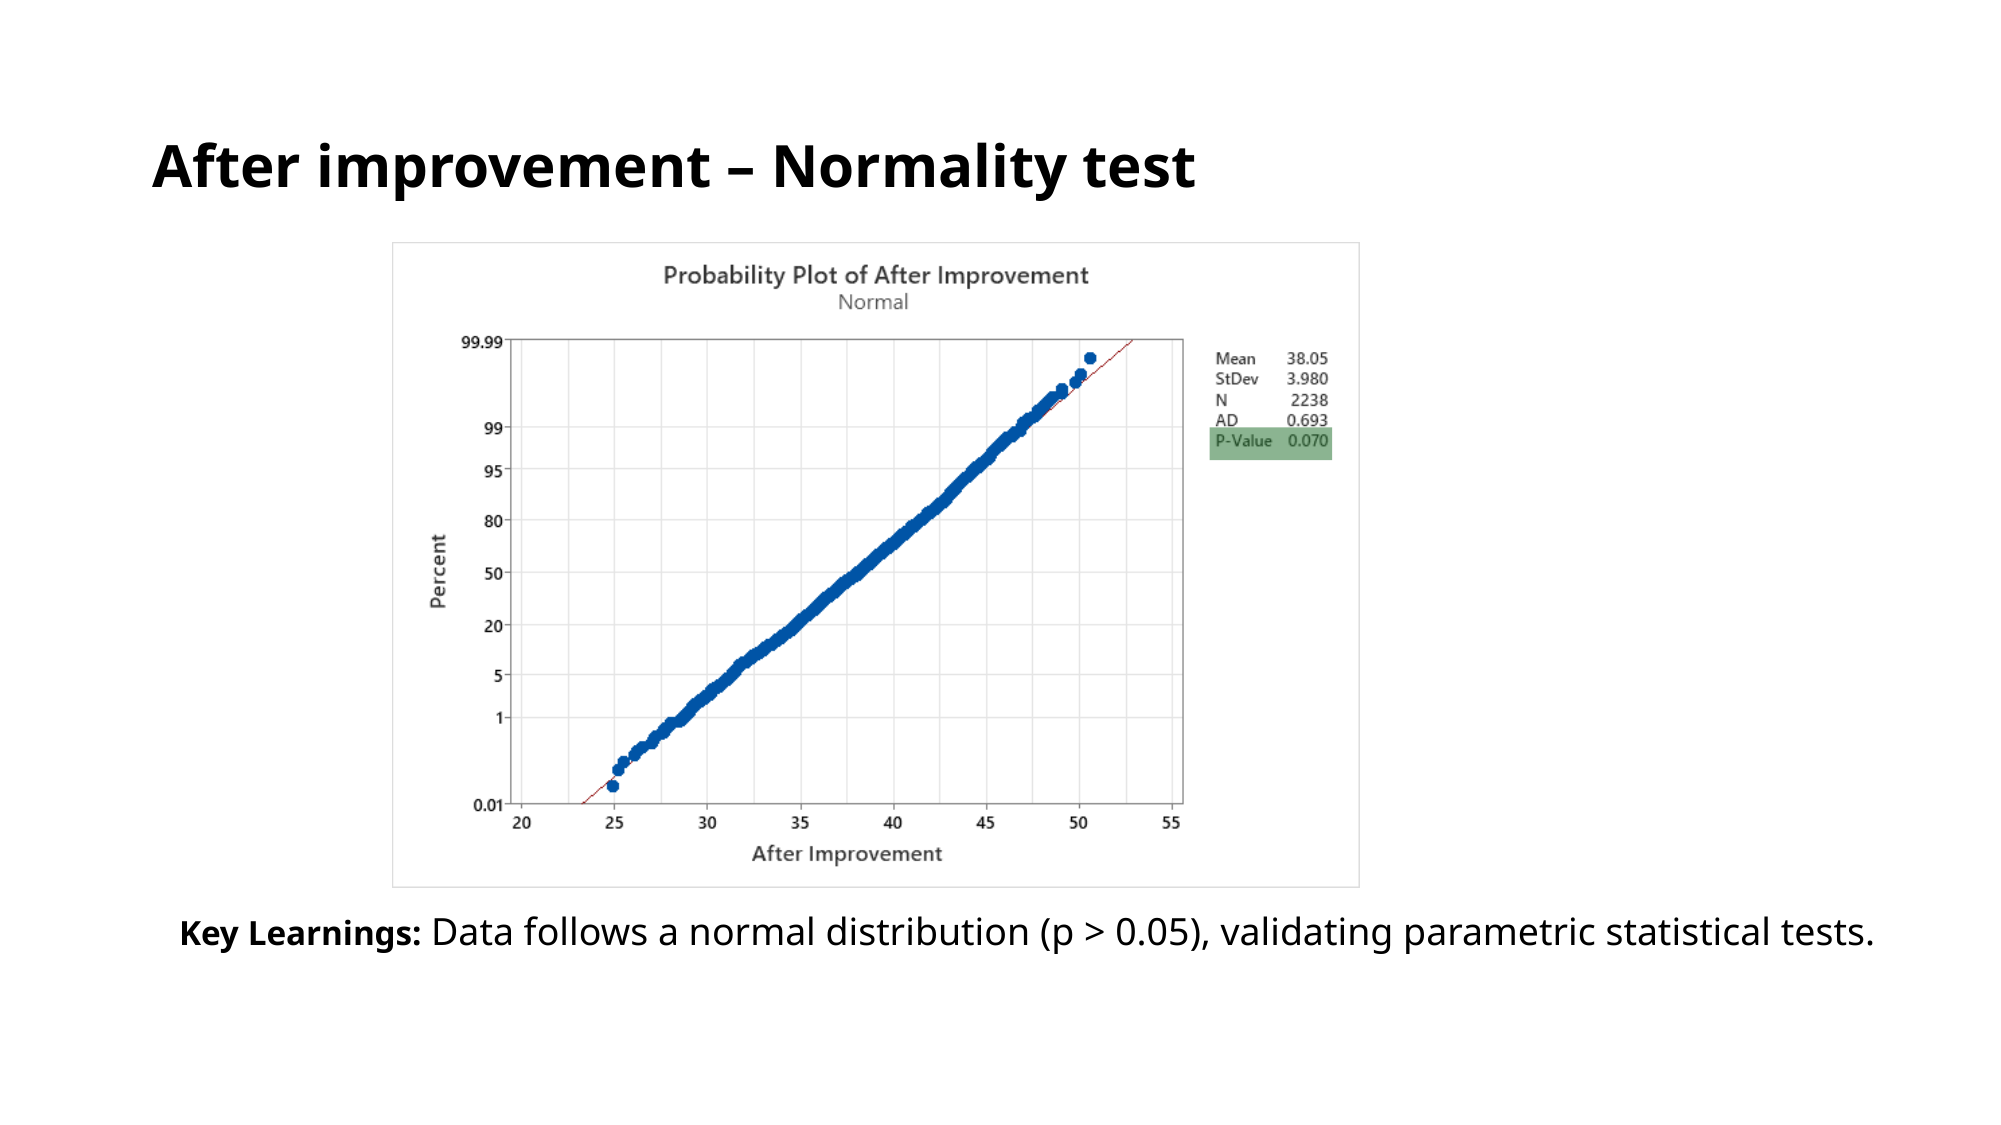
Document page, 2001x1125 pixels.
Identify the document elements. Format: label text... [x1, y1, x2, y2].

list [391, 242, 1361, 889]
title After improvement – Normality test [137, 59, 1863, 278]
text_box Key Learnings: Data follows a normal distribution (p > 0.05), validating parametric statistical tests. [164, 900, 1918, 961]
